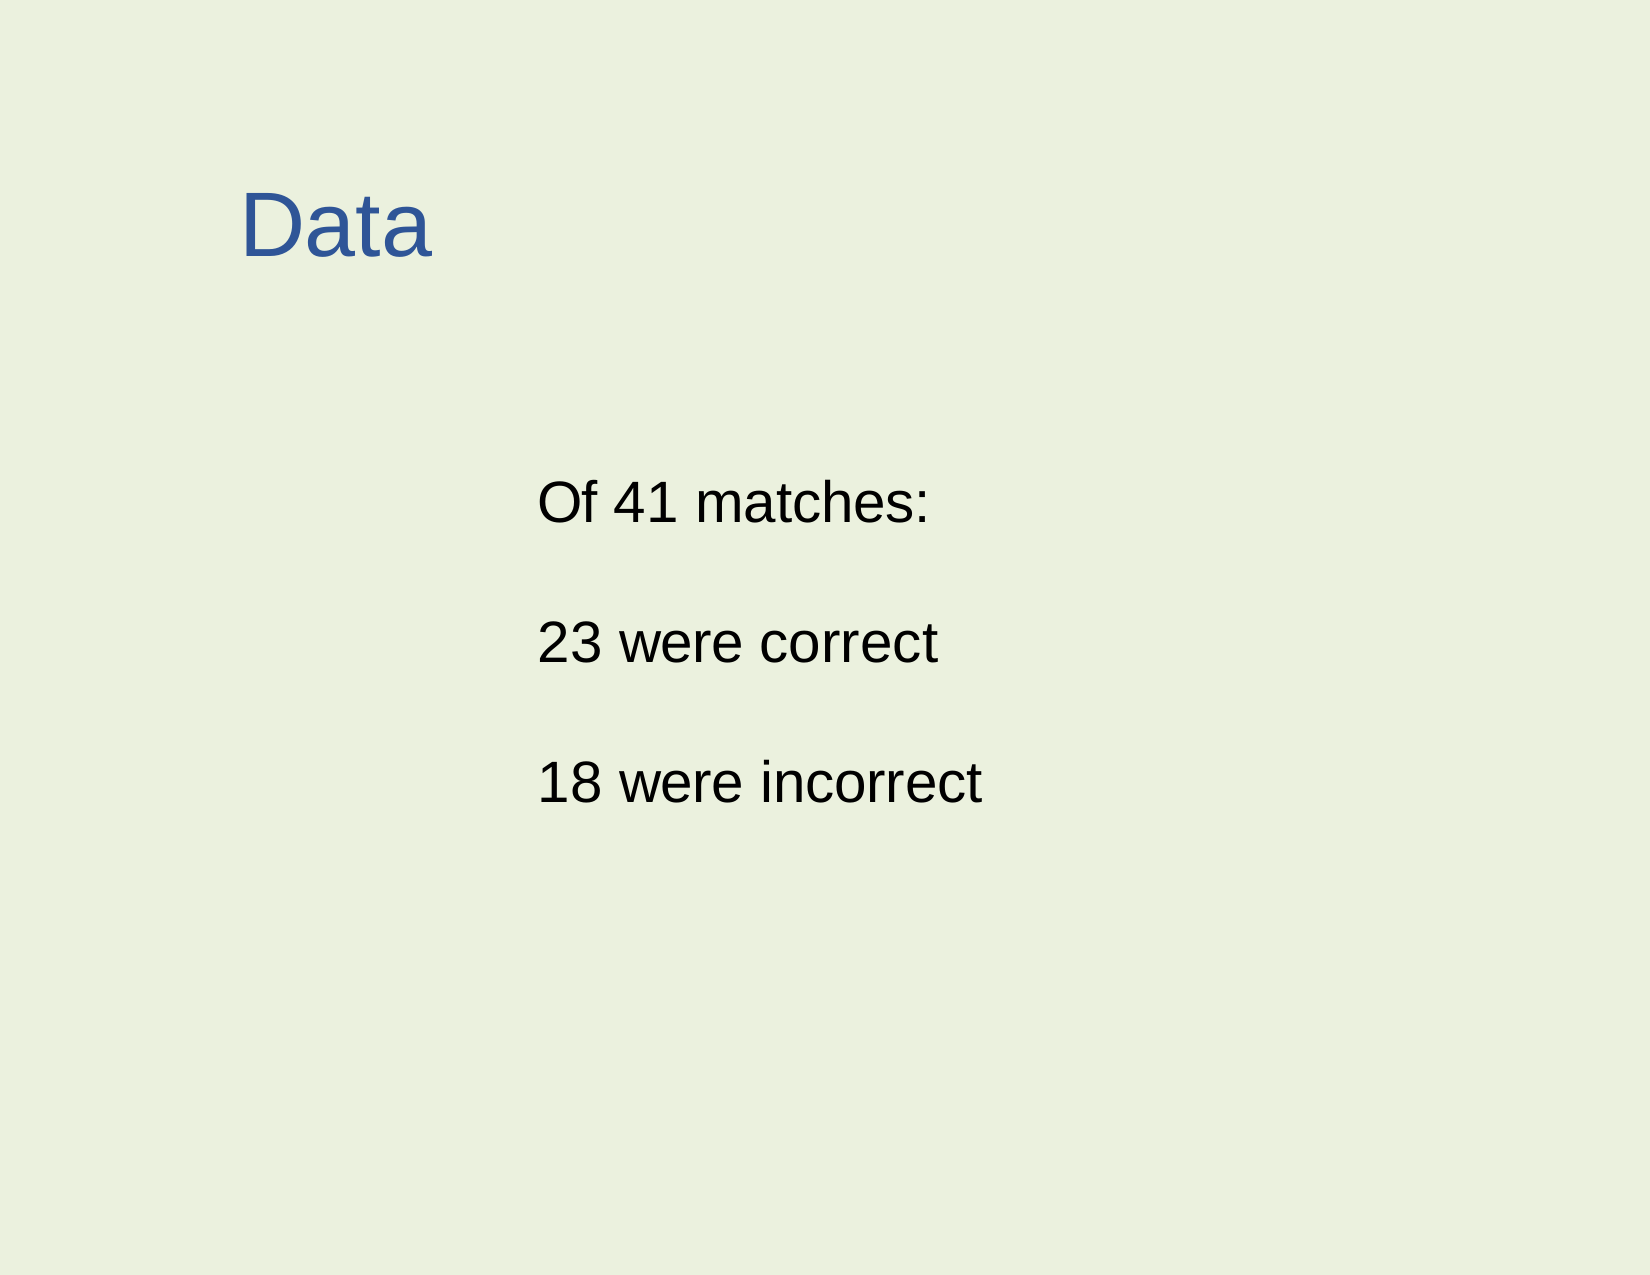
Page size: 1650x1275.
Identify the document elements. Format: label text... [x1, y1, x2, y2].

text_box Of 41 matches: 23 were correct 18 were incorrect [537, 457, 1341, 815]
text_box Data [237, 162, 726, 276]
